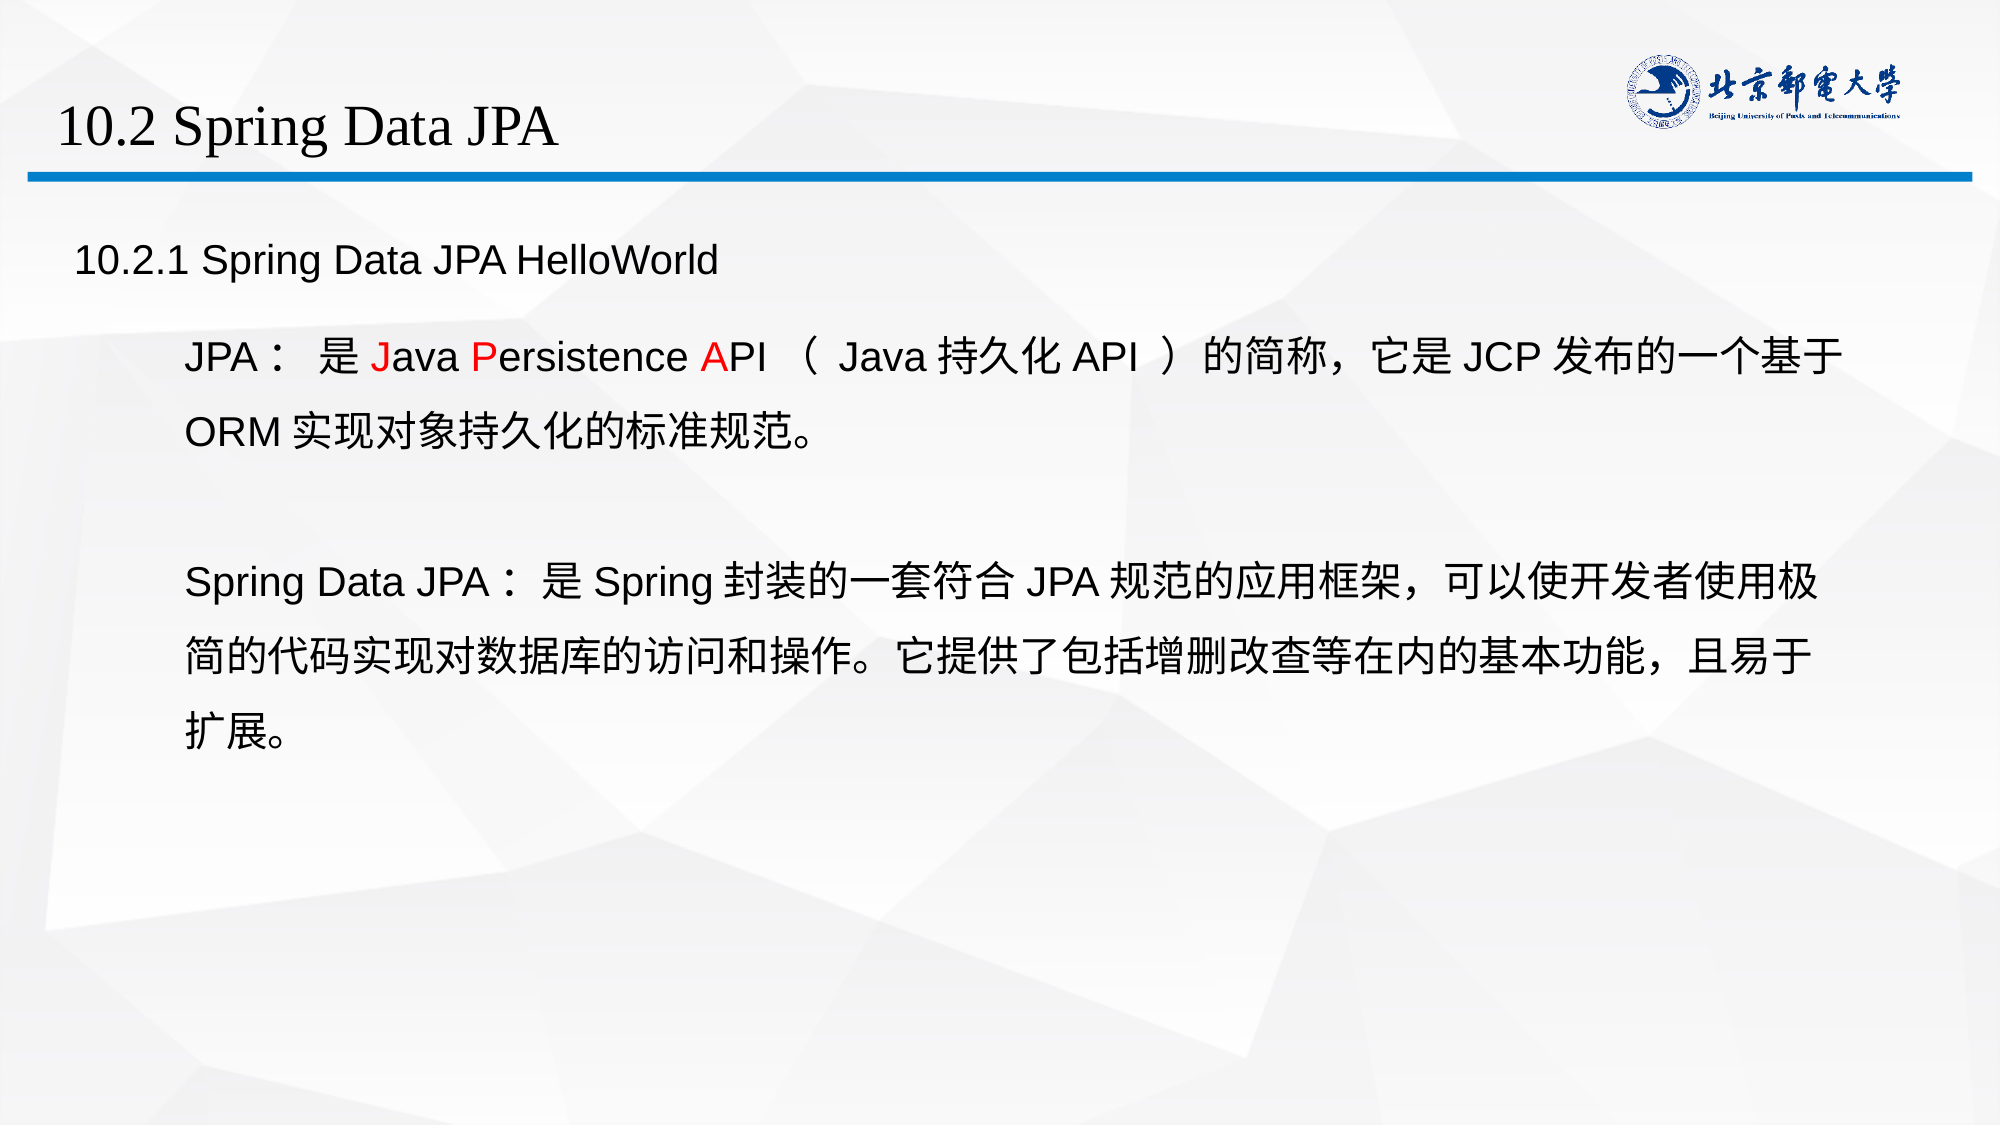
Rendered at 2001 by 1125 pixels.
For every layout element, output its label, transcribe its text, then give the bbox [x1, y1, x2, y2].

text_box JPA： 是Java Persistence API（ Java持久化API ）的简称，它是JCP发布的一个基于ORM实现对象持久化的标准规范。 Spring Data JPA：是Spring封装的一套符合JPA规范的应用框架，可以使开发者使用极简的代码实现对数据库的访问和操作。它提供了包括增删改查等在内的基本功能，且易于扩展。 [94, 297, 1864, 863]
text_box 10.2.1 Spring Data JPA HelloWorld [40, 200, 1936, 541]
picture [0, 0, 2000, 1125]
title 10.2 Spring Data JPA [41, 52, 1188, 200]
